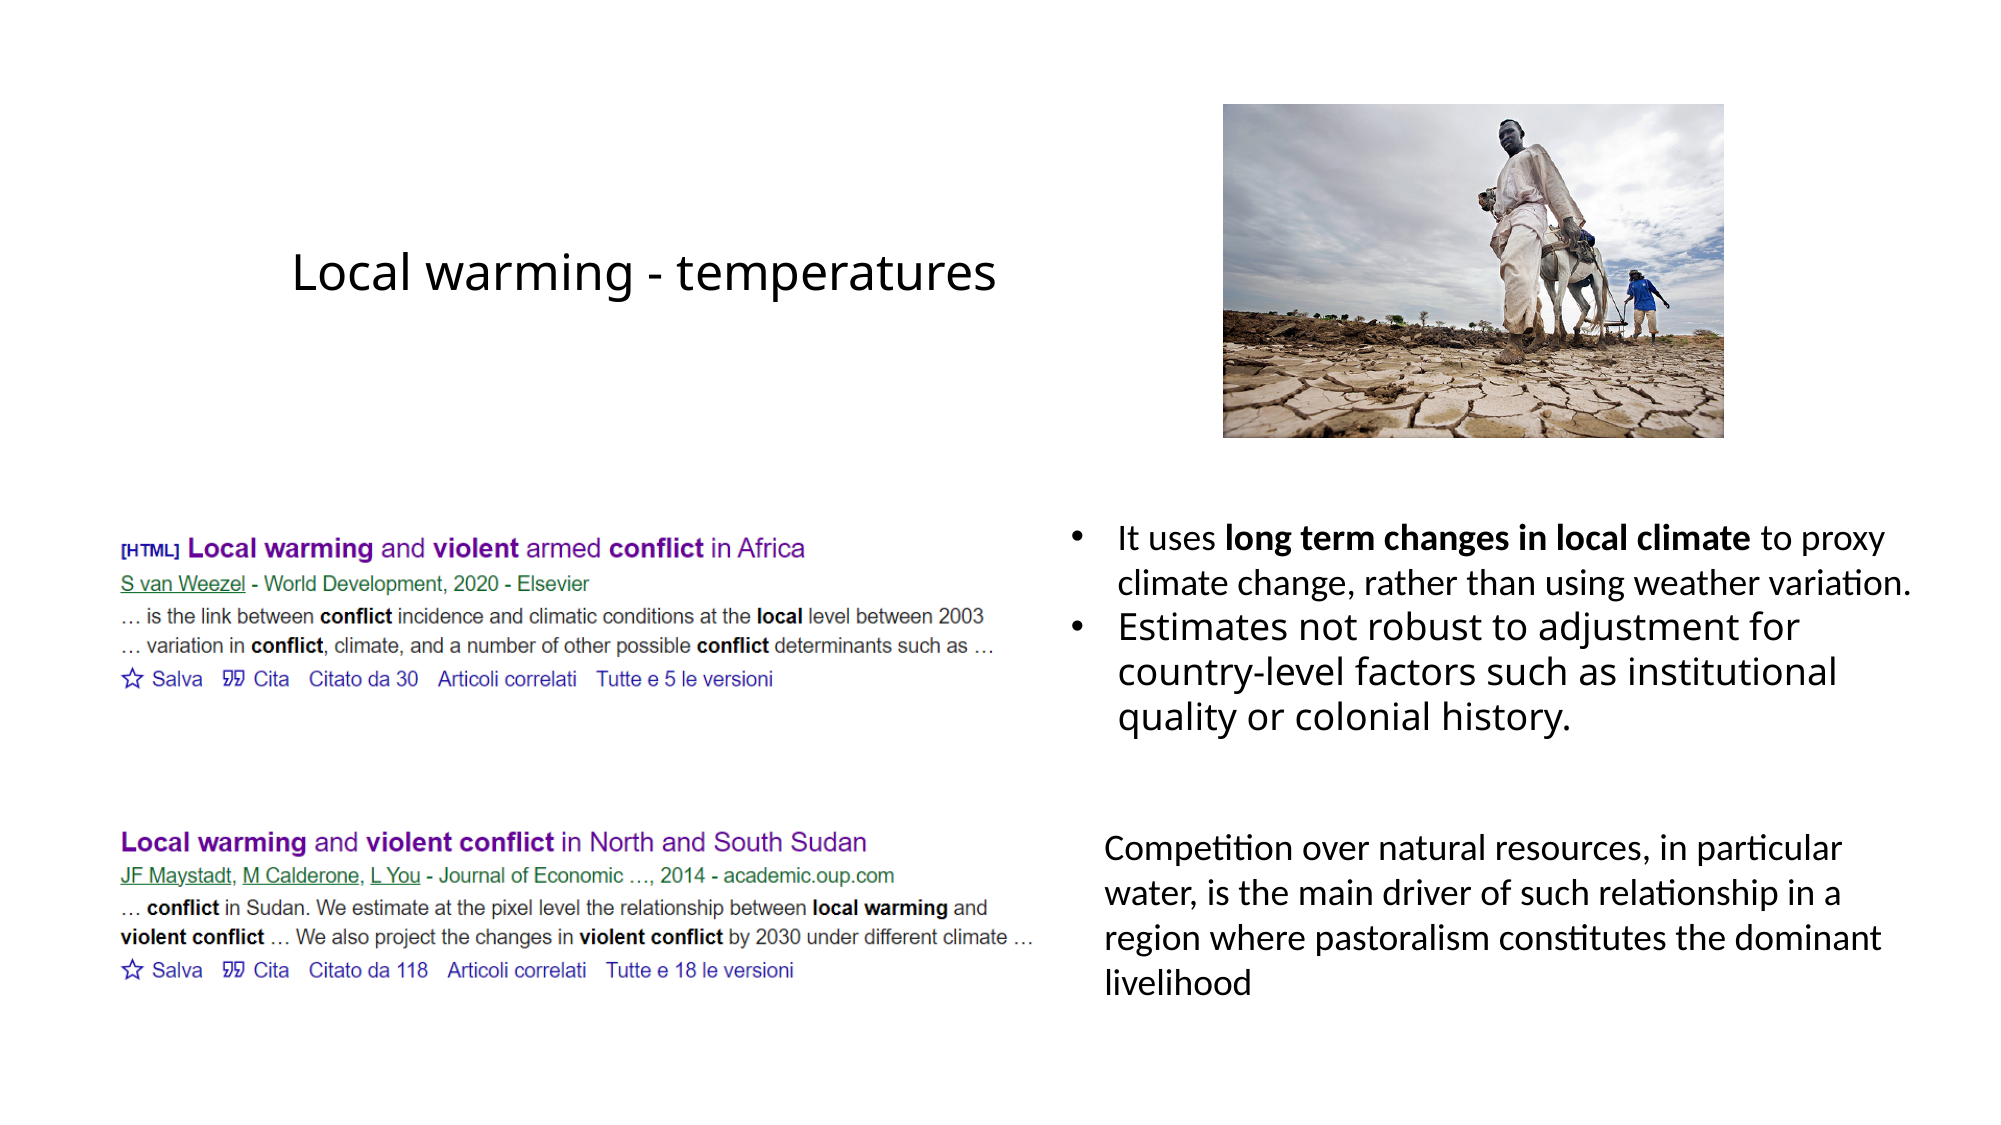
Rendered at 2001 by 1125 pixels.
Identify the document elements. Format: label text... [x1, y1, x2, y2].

picture [108, 814, 1051, 988]
text_box Competition over natural resources, in particular water, is the main driver of such relationship in a region where pastoralism constitutes the dominant livelihood [1089, 815, 1905, 1010]
picture [108, 524, 1016, 700]
picture [1223, 104, 1724, 438]
text_box It uses long term changes in local climate to proxy climate change, rather than using weather variation. Estimates not robust to adjustment for country-level factors such as institutional quality or colonial history. [1056, 505, 1938, 746]
text_box Local warming - temperatures [276, 233, 1116, 308]
